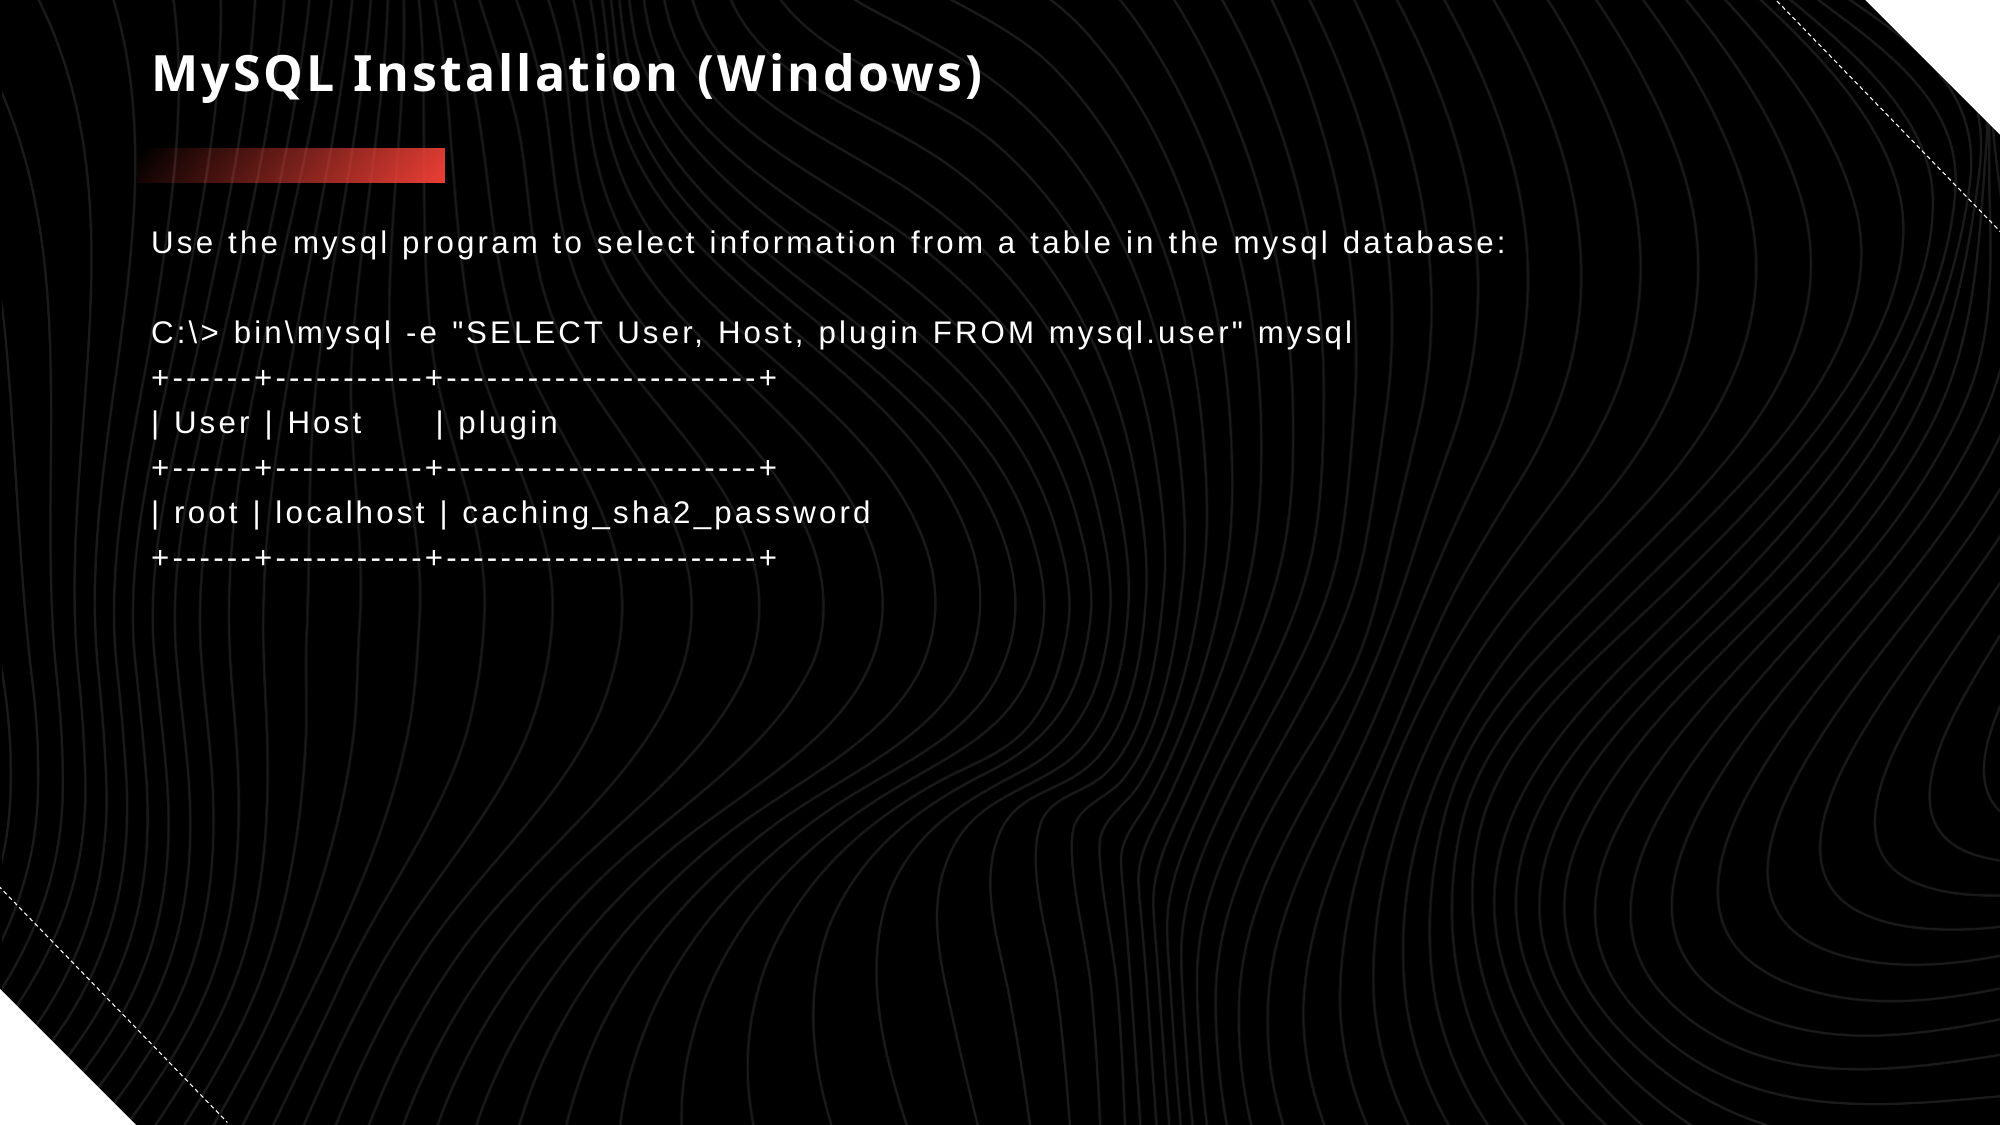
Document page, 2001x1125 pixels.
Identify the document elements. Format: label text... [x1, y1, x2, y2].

list Use the mysql program to select information from a table in the mysql database: C:\> bin\mysql -e "SELECT User, Host, plugin FROM mysql.user" mysql +------+-----------+-----------------------+ | User | Host | plugin +------+-----------+-----------------------+ | root | localhost | caching_sha2_password +------+-----------+-----------------------+ [136, 207, 1934, 1059]
title MySQL Installation (Windows) [136, 27, 1863, 124]
